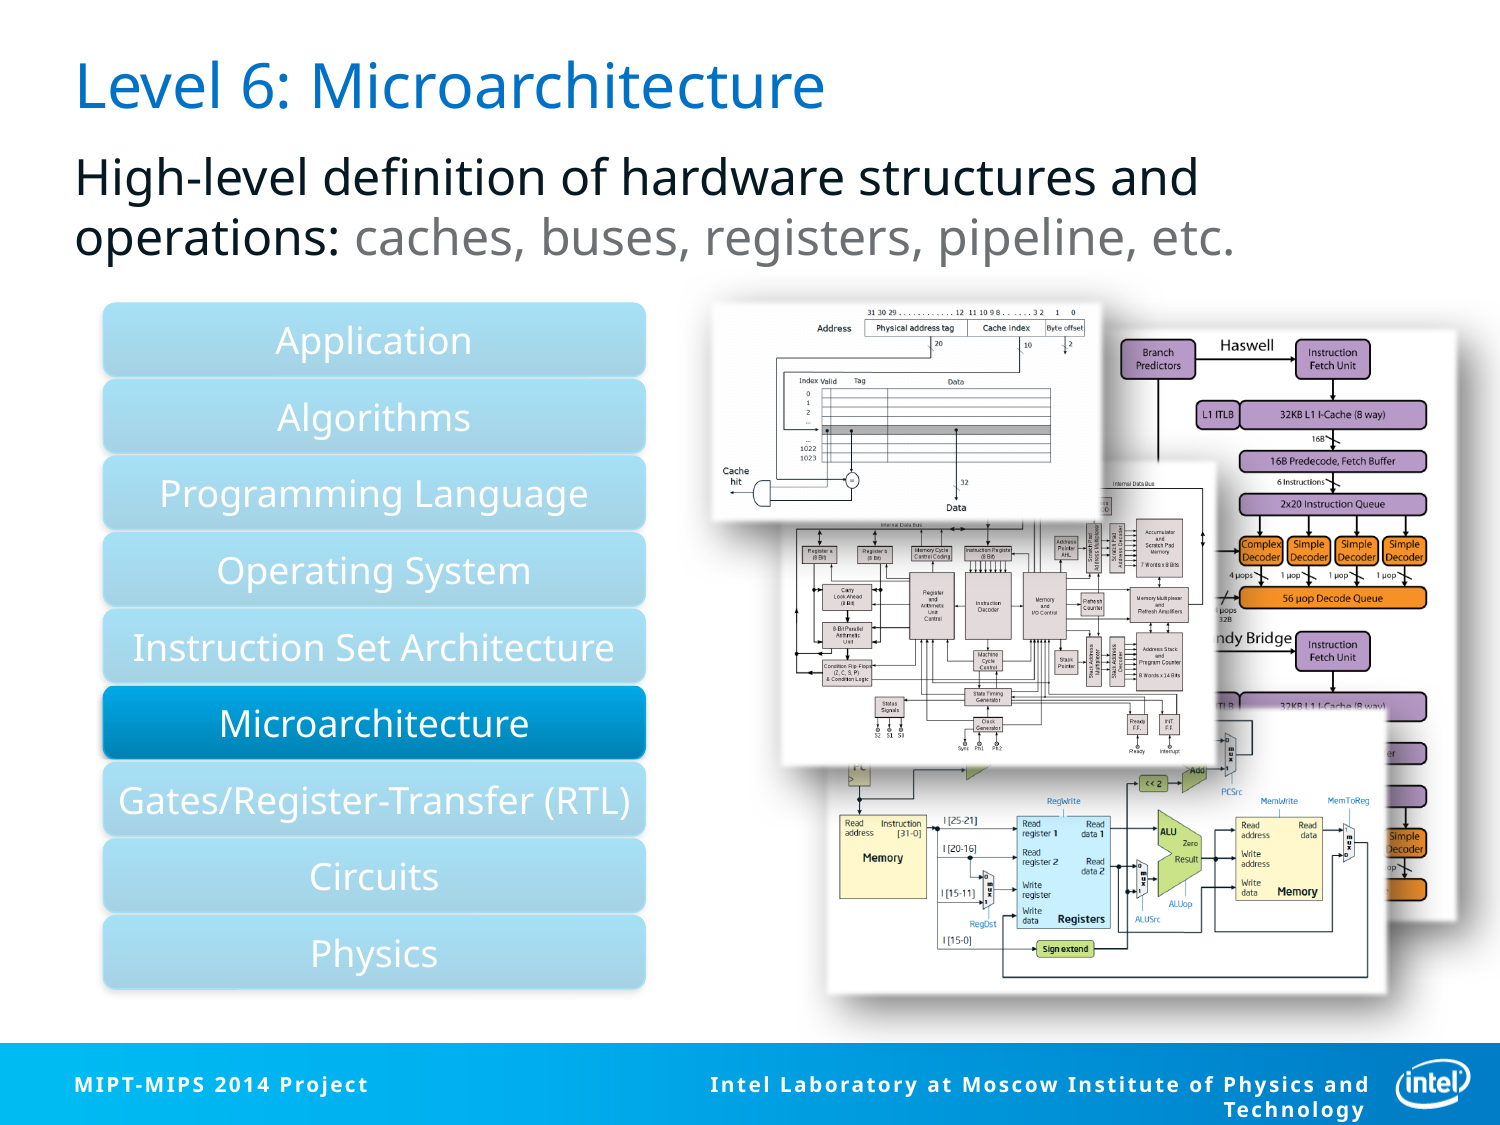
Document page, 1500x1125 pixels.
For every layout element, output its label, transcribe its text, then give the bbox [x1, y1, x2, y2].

text_box [76, 299, 677, 686]
picture [705, 296, 1462, 1000]
title Level 6: Microarchitecture [74, 66, 1425, 144]
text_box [103, 302, 646, 990]
picture [1243, 1058, 1253, 1125]
list High-level definition of hardware structures and operations: caches, buses, registers, pipeline, etc. [74, 144, 1425, 971]
text_box [74, 759, 675, 1010]
picture [1289, 1052, 1296, 1125]
picture [1307, 1043, 1500, 1125]
